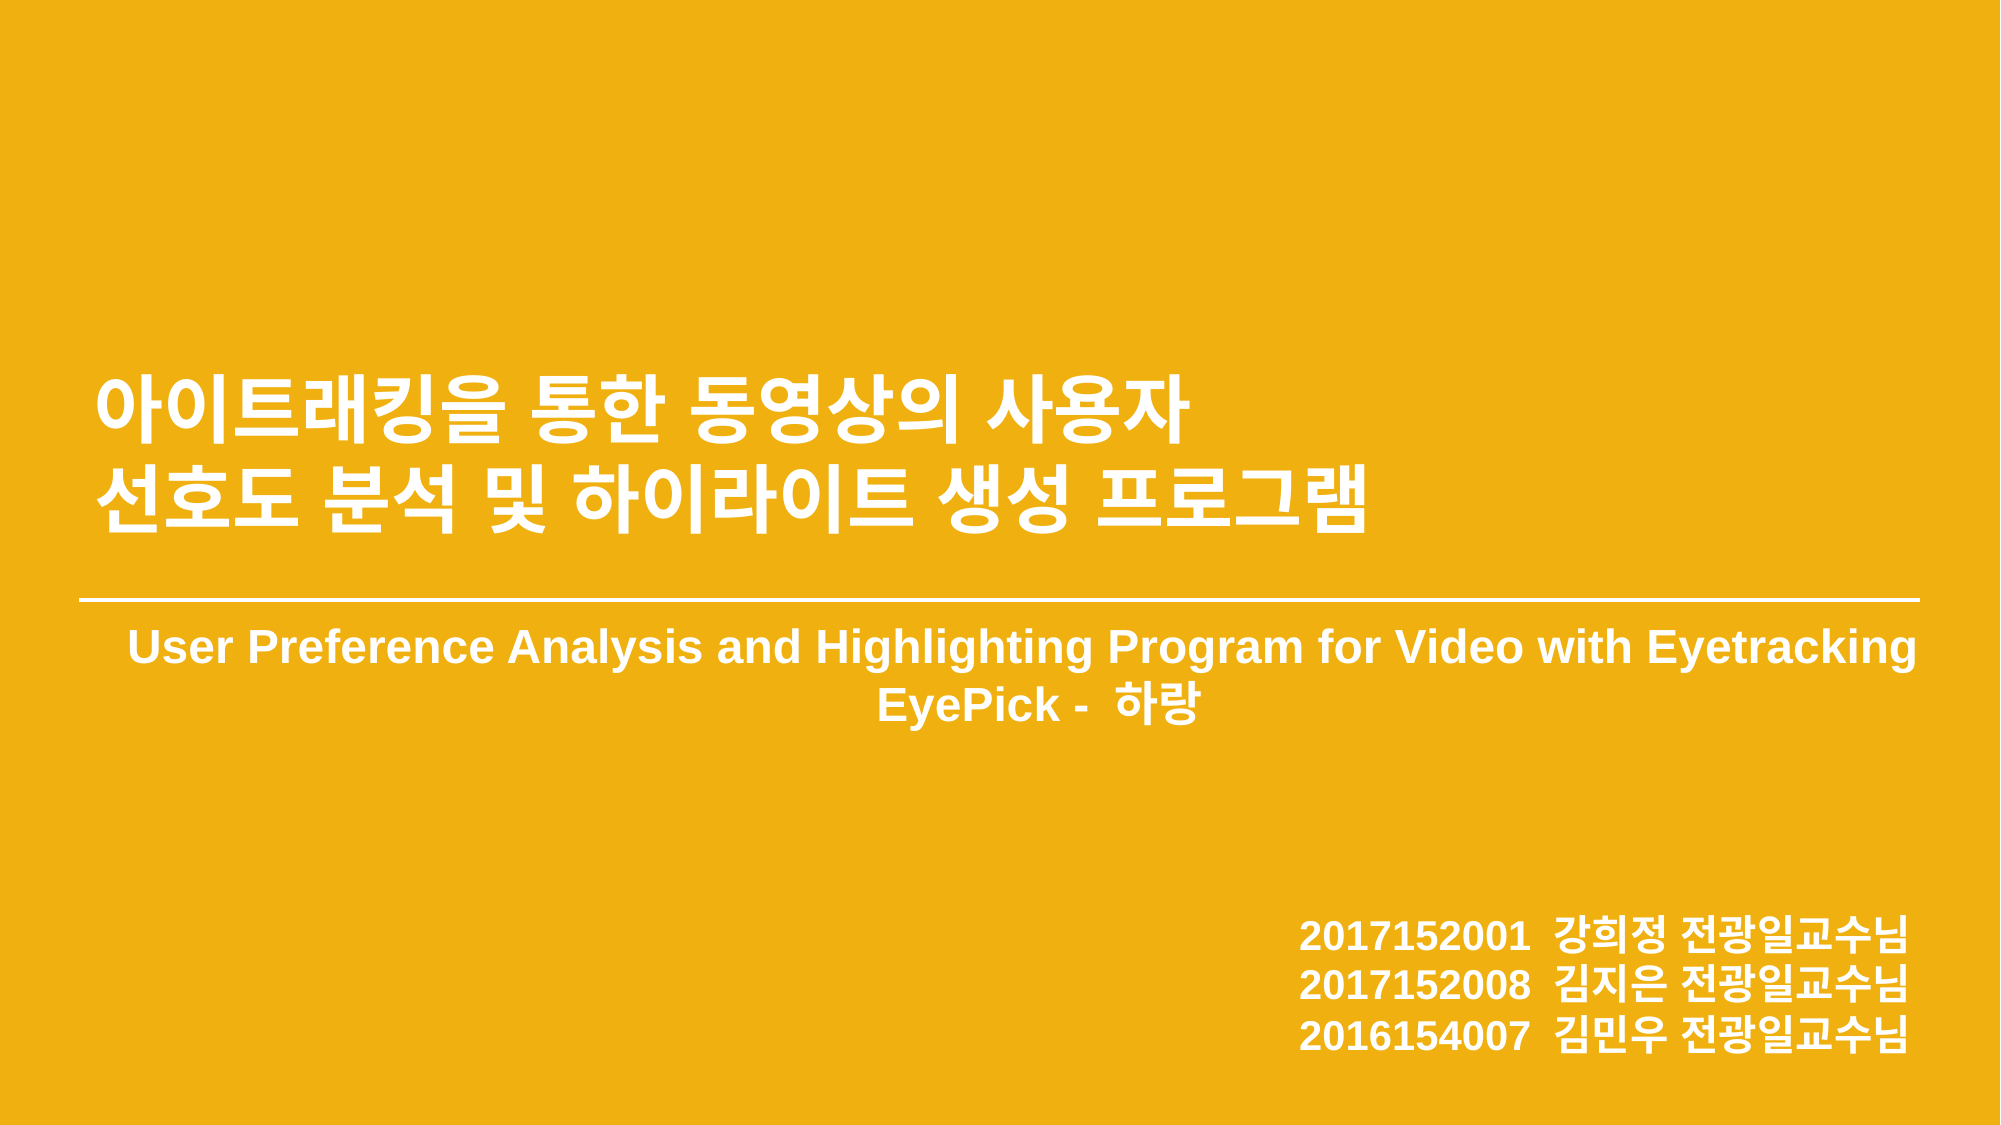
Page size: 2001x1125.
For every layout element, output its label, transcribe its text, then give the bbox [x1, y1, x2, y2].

text_box User Preference Analysis and Highlighting Program for Video with Eyetracking EyePick - 하랑 [112, 608, 1968, 740]
text_box 2017152001 강희정 전광일교수님 2017152008 김지은 전광일교수님 2016154007 김민우 전광일교수님 [1284, 900, 1968, 1068]
text_box 아이트래킹을 통한 동영상의 사용자 선호도 분석 및 하이라이트 생성 프로그램 [79, 354, 1562, 552]
